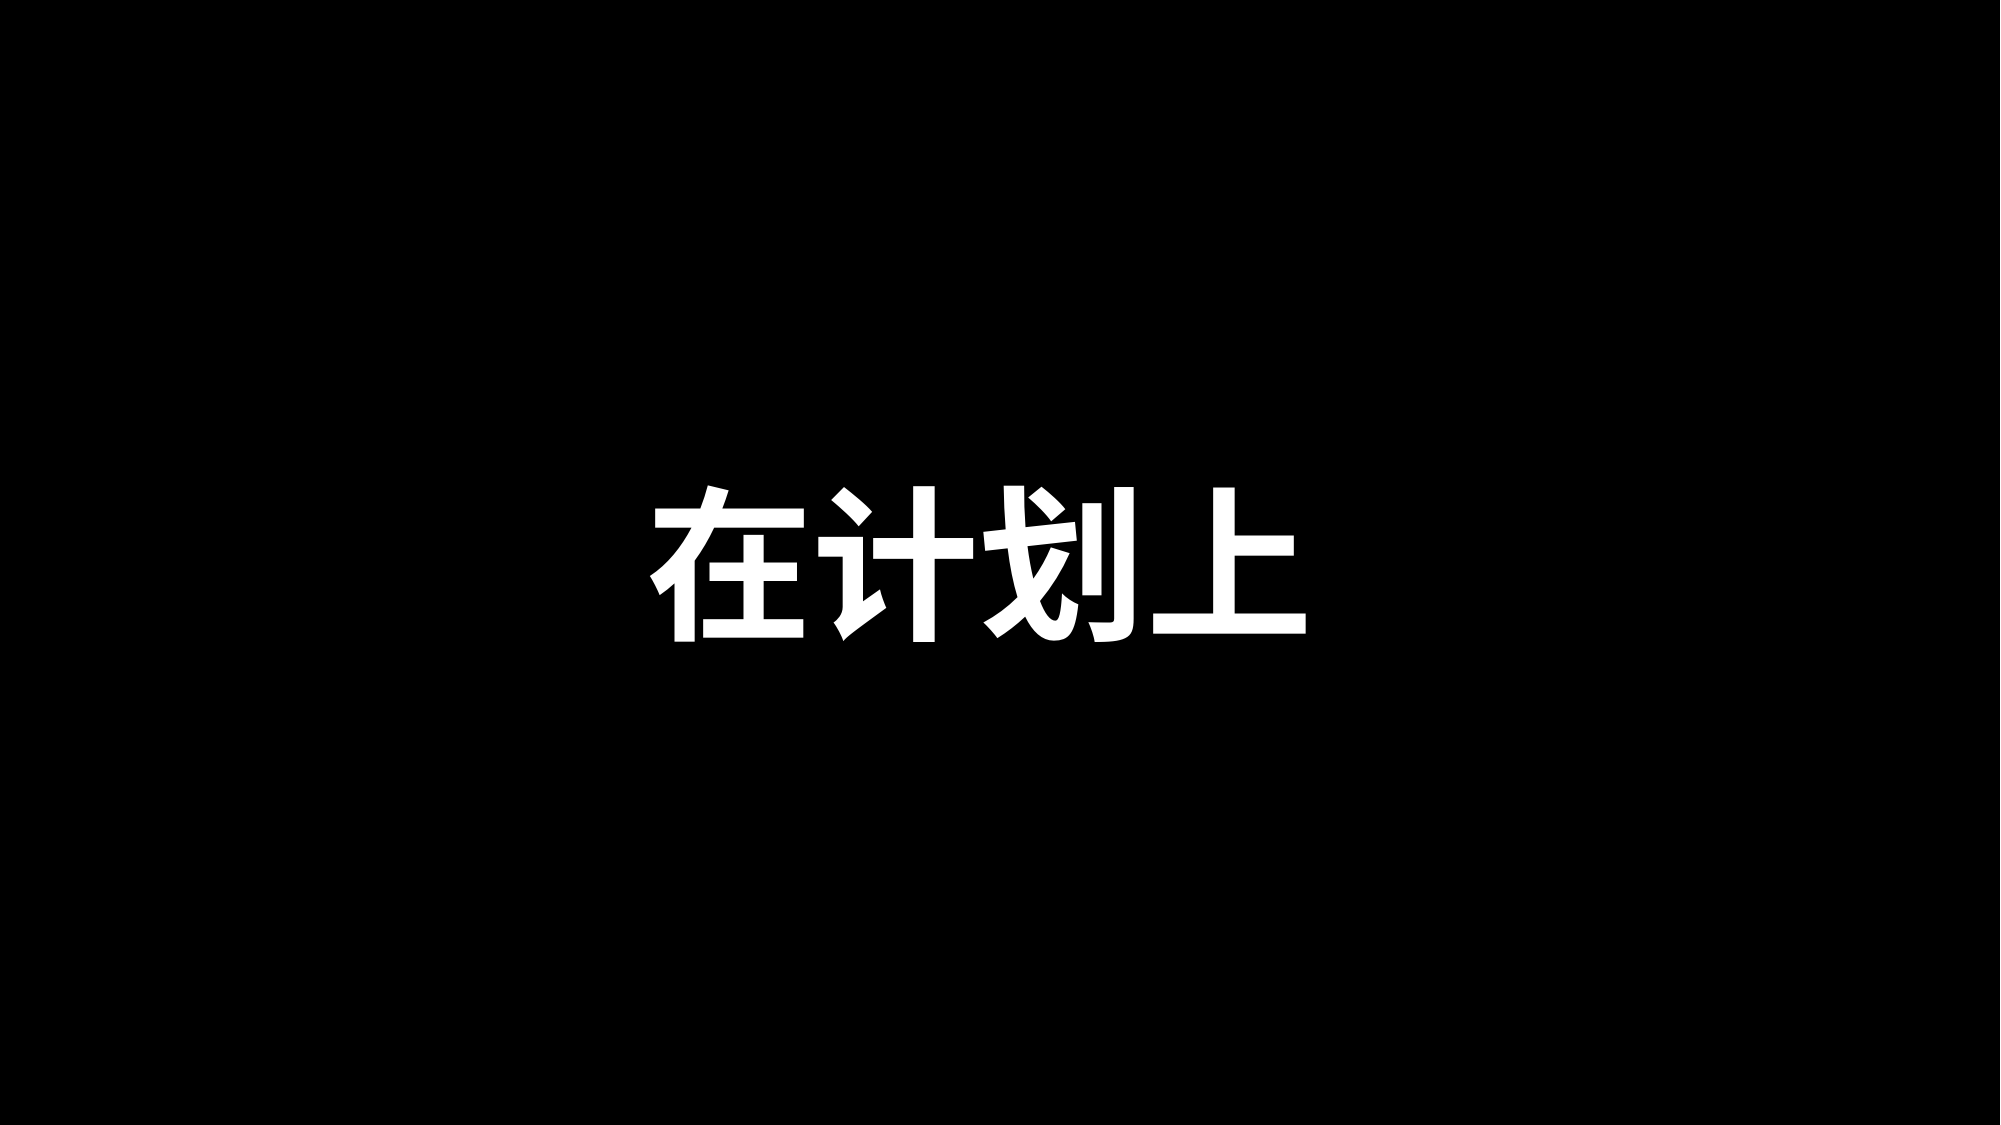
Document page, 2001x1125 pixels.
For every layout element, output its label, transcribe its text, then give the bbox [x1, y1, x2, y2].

text_box 在计划上 [631, 453, 1369, 669]
